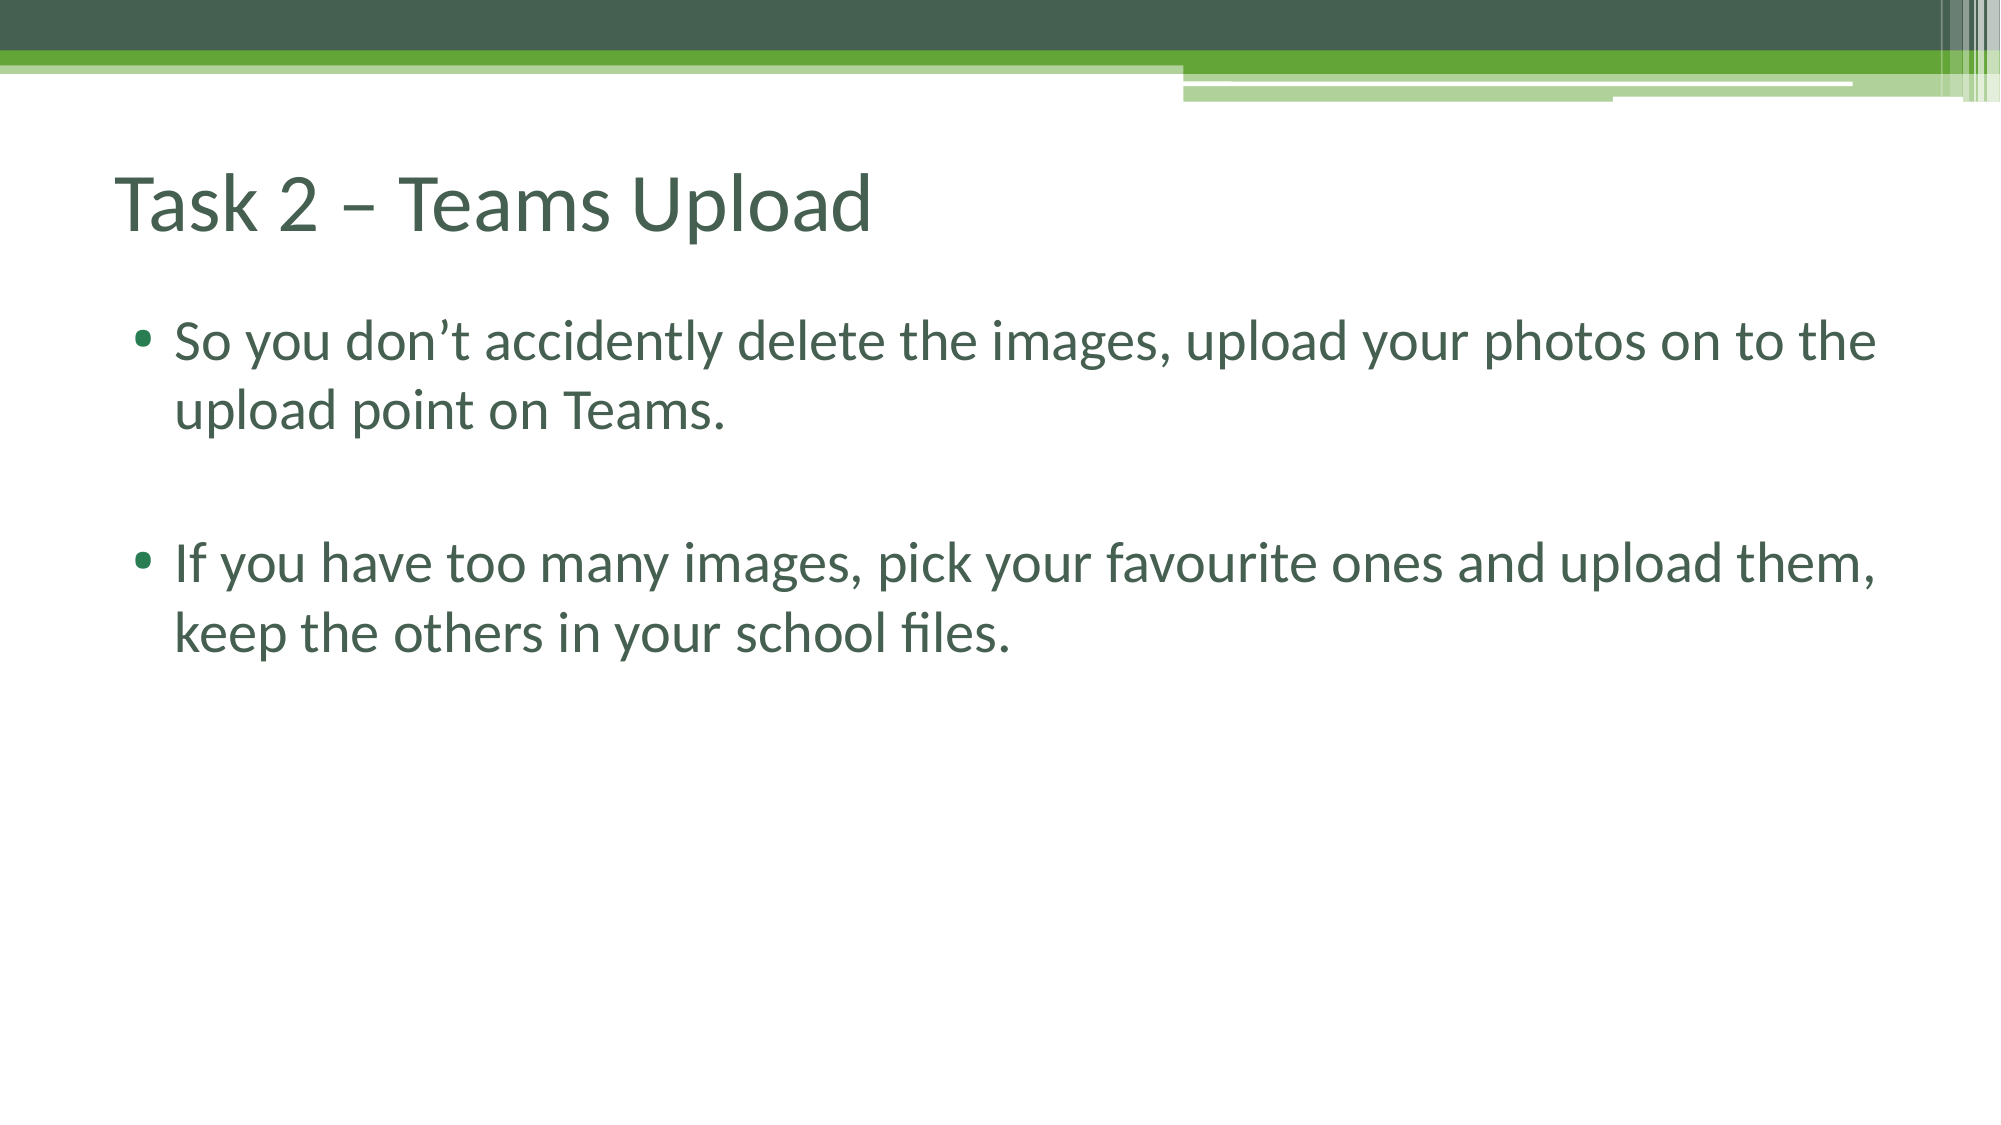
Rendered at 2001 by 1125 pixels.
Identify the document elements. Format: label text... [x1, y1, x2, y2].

title Task 2 – Teams Upload [99, 137, 1900, 260]
list So you don’t accidently delete the images, upload your photos on to the upload point on Teams. If you have too many images, pick your favourite ones and upload them, keep the others in your school files. [99, 294, 1900, 1079]
